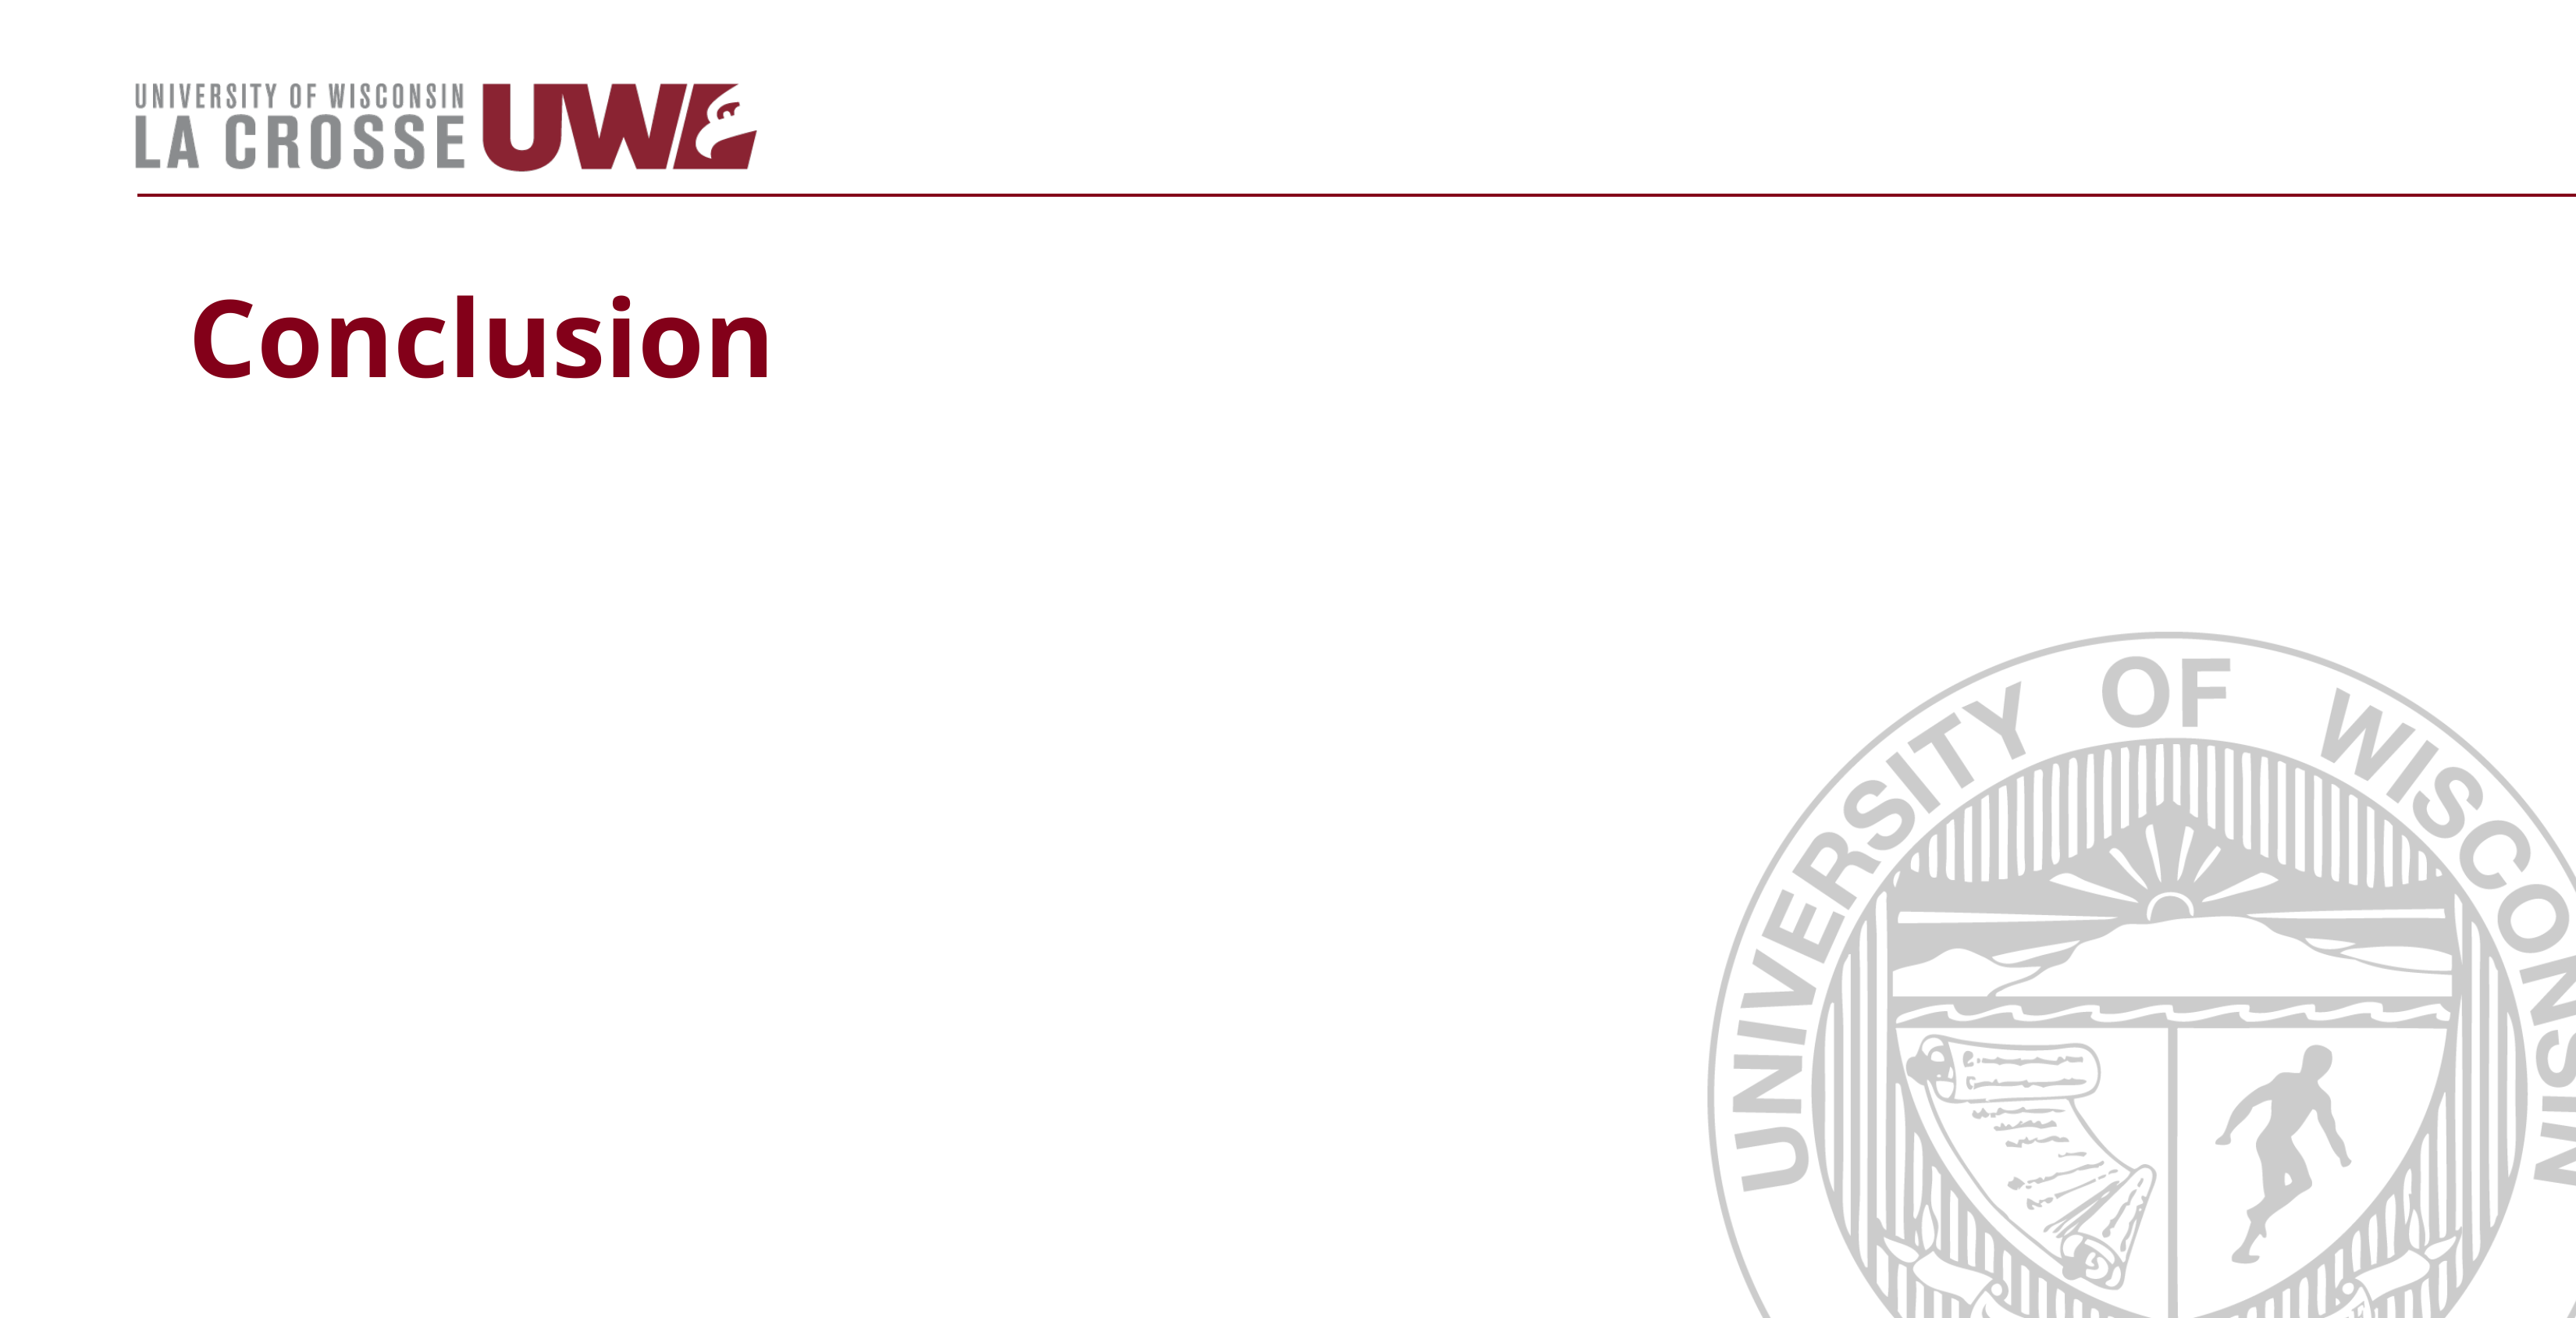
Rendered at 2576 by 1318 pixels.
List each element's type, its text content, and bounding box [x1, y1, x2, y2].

title Conclusion [176, 215, 2400, 470]
picture [126, 74, 762, 176]
